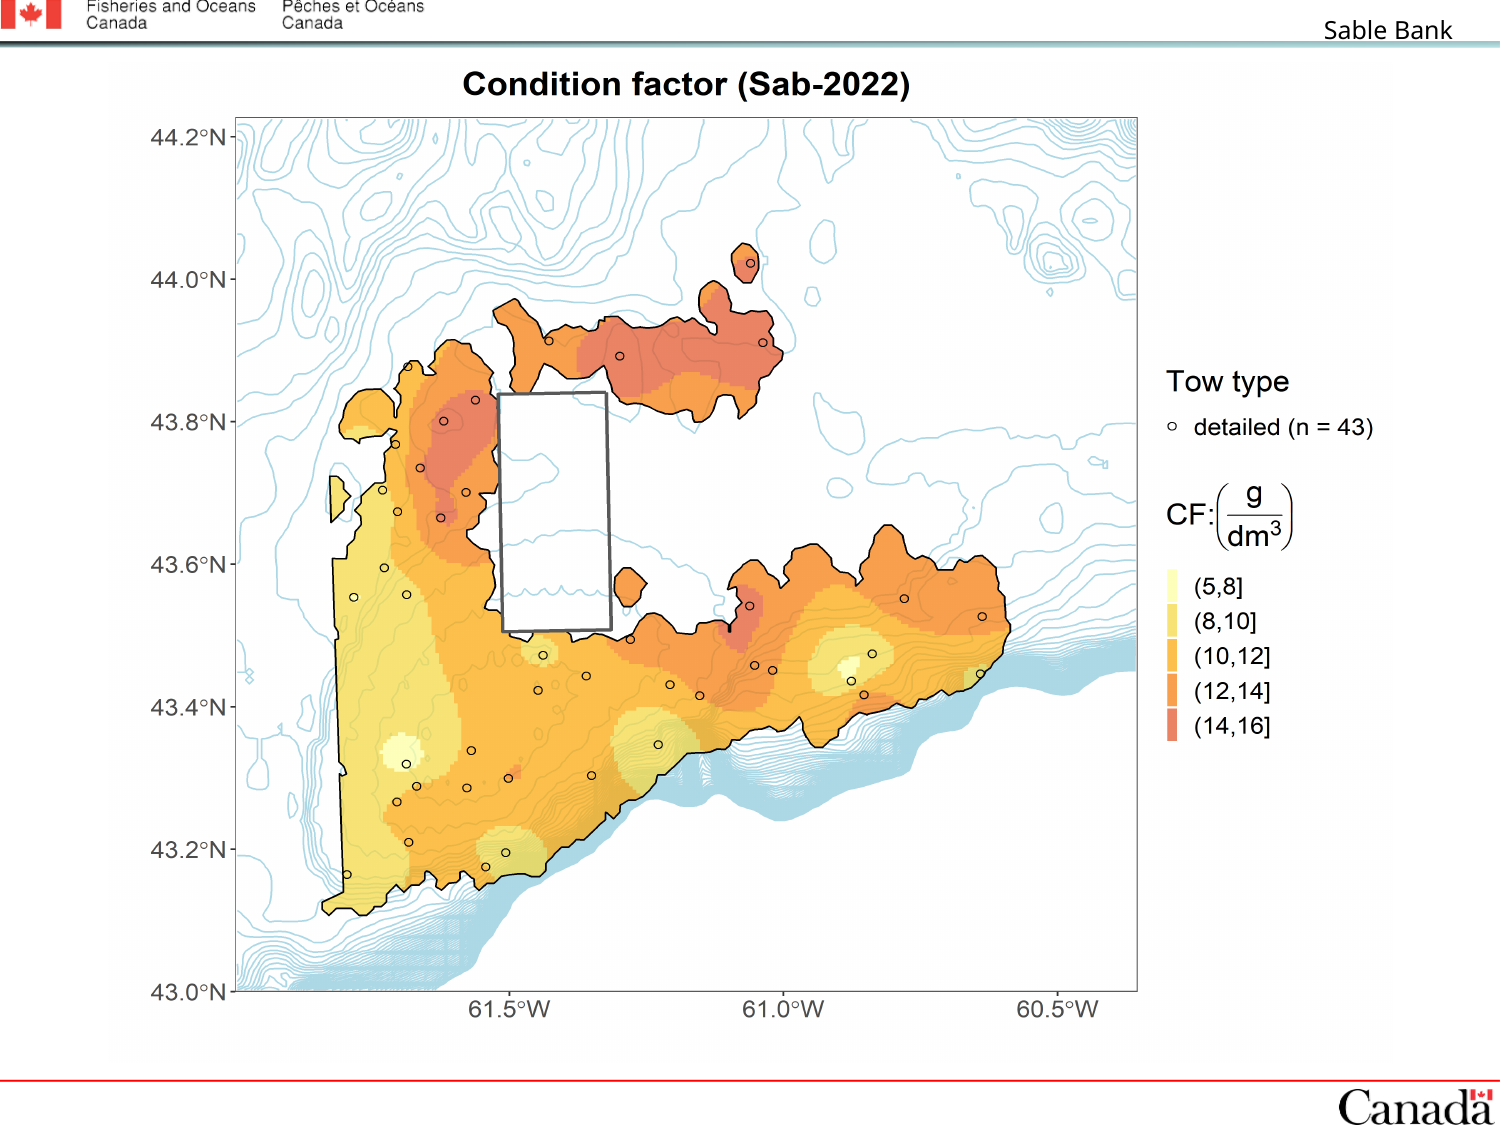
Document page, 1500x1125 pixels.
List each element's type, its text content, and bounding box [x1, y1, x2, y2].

picture [0, 0, 1500, 1125]
list Sable Bank [779, 7, 1469, 52]
